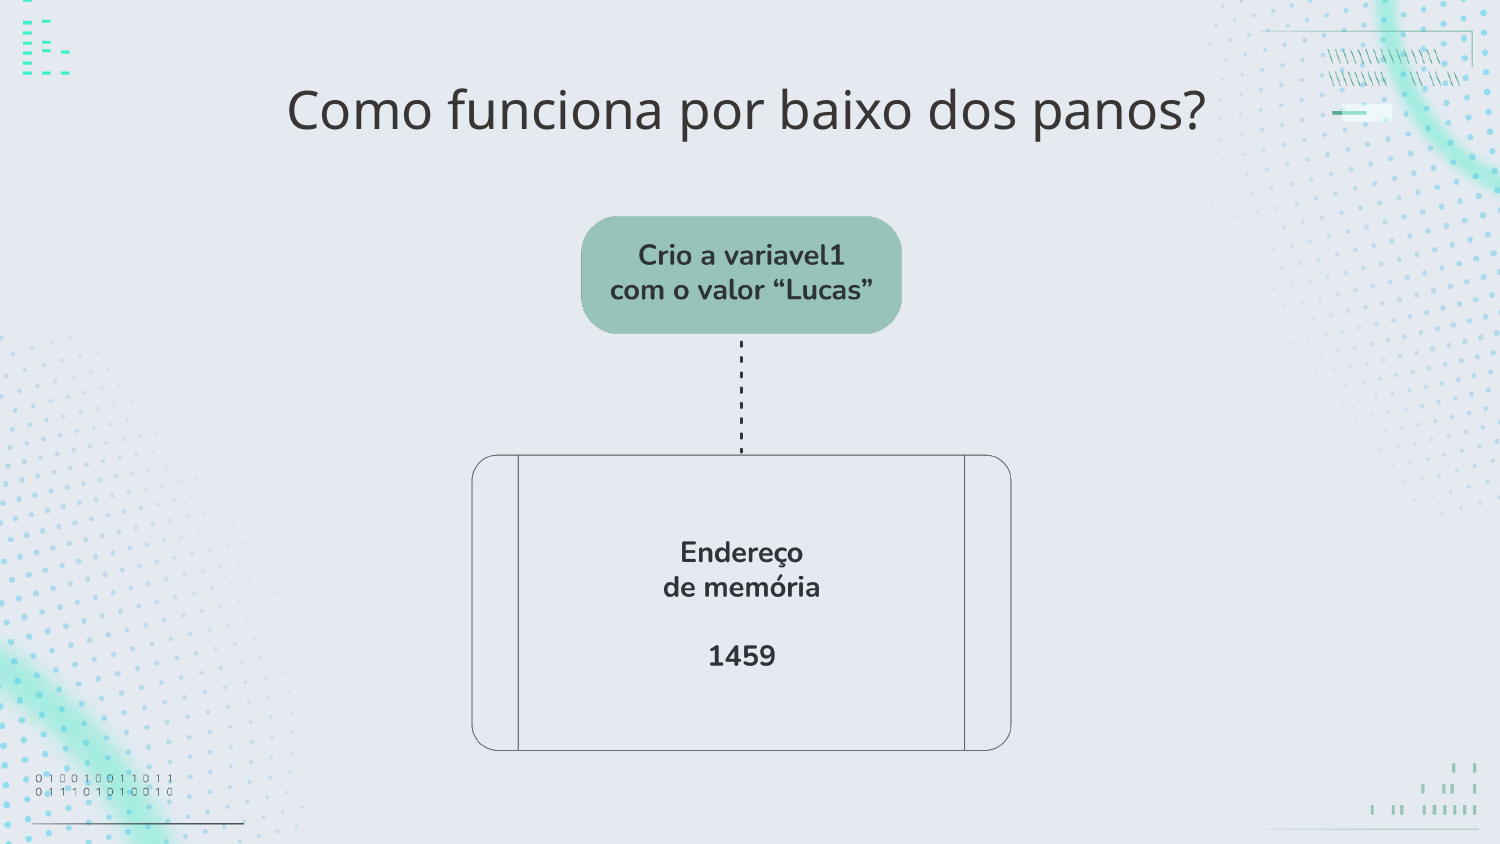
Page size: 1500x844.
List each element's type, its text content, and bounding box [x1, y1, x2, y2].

picture [0, 0, 1500, 844]
title Como funciona por baixo dos panos? [90, 62, 1404, 156]
